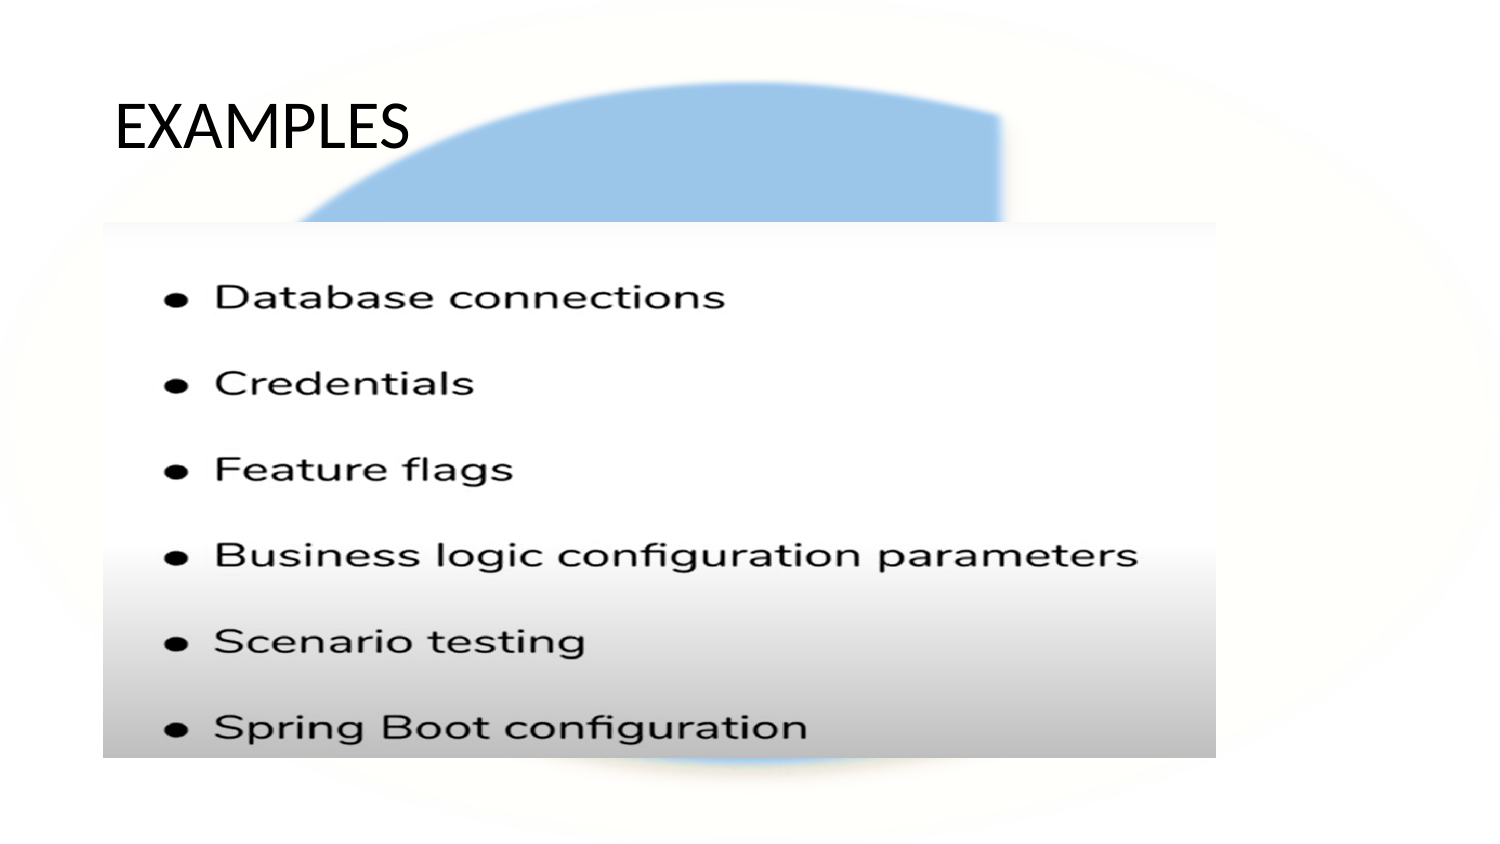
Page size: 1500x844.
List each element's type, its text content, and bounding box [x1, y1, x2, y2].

title EXAMPLES [103, 44, 1397, 208]
picture [102, 221, 1216, 758]
